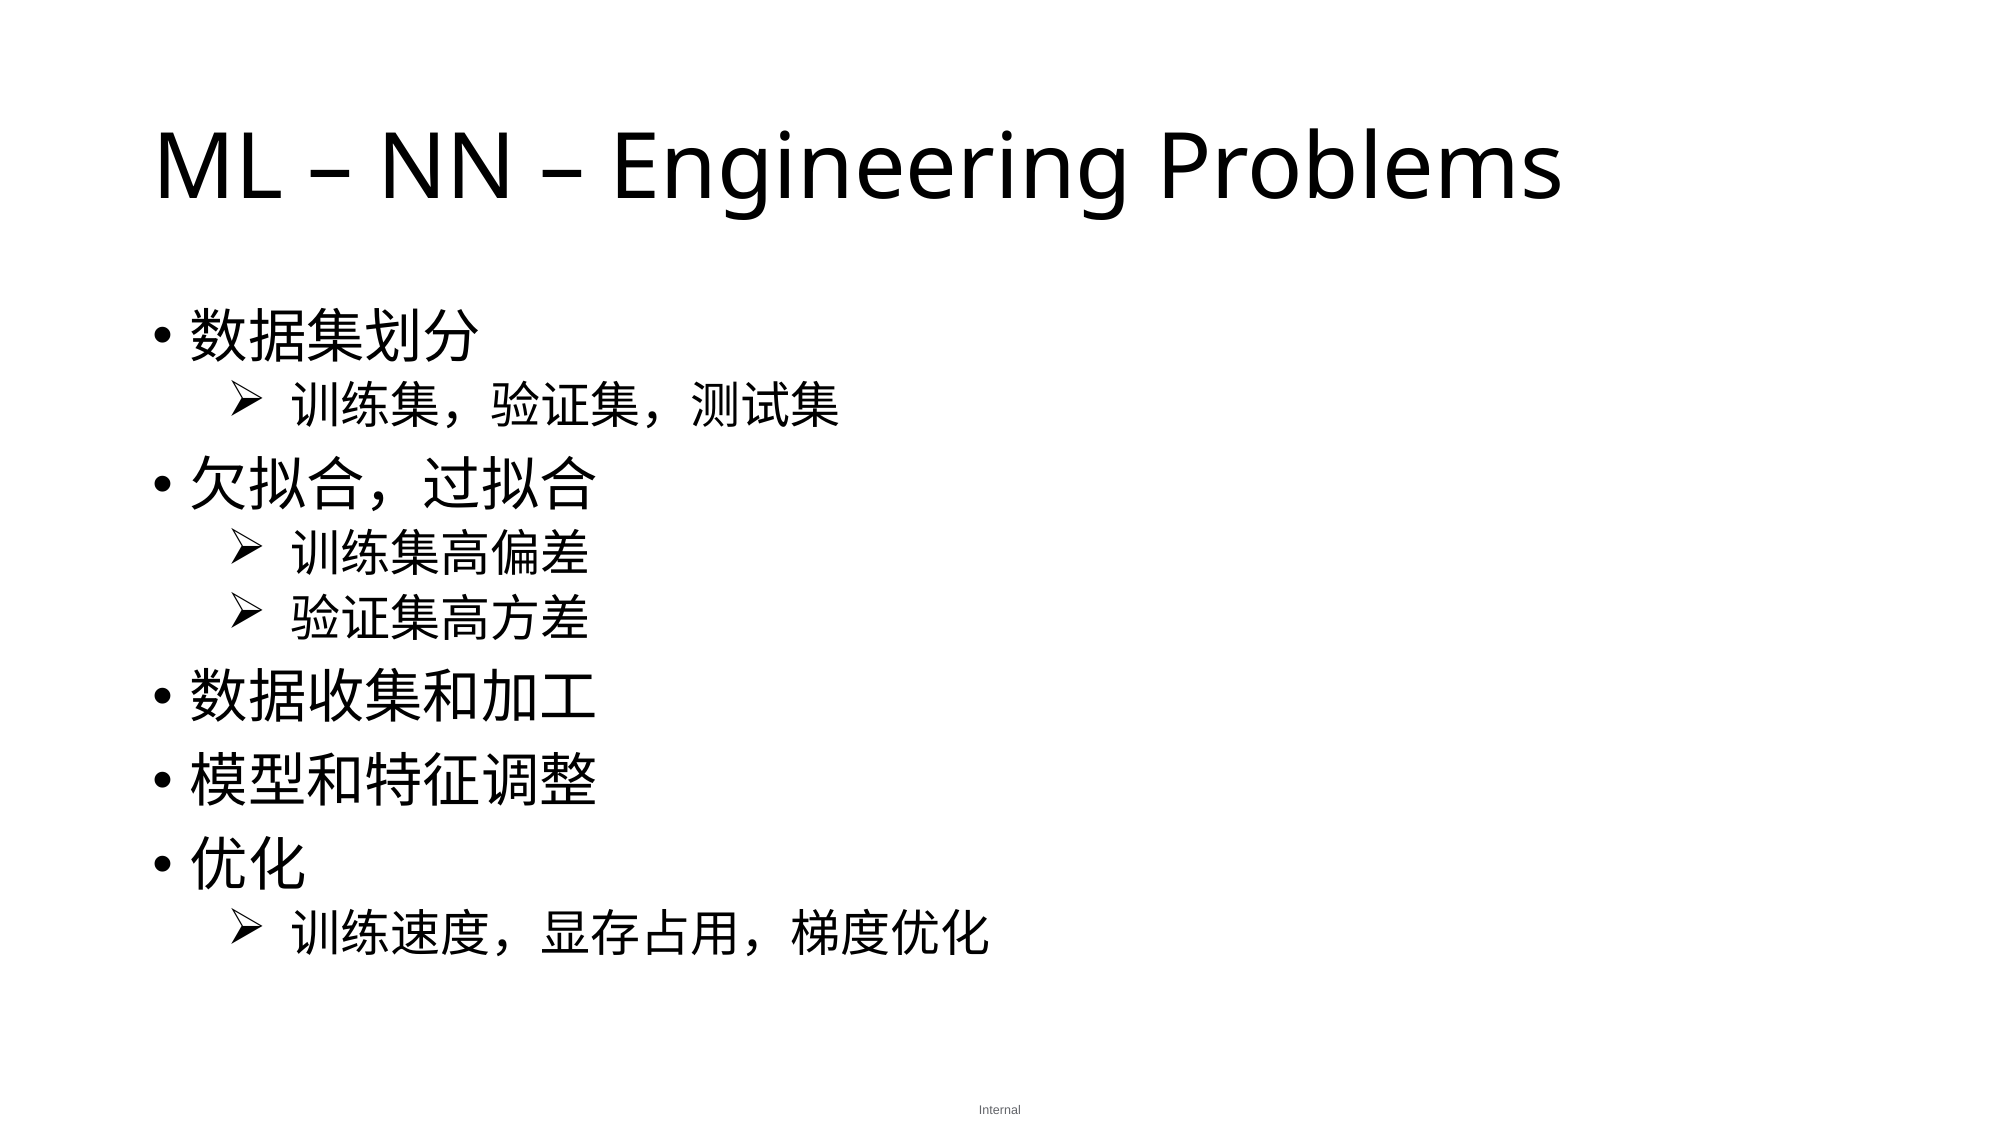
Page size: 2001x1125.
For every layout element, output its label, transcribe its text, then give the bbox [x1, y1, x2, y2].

list 数据集划分 训练集，验证集，测试集 欠拟合，过拟合 训练集高偏差 验证集高方差 数据收集和加工 模型和特征调整 优化 训练速度，显存占用，梯度优化 [137, 299, 1863, 1014]
title ML – NN – Engineering Problems [137, 59, 1863, 278]
